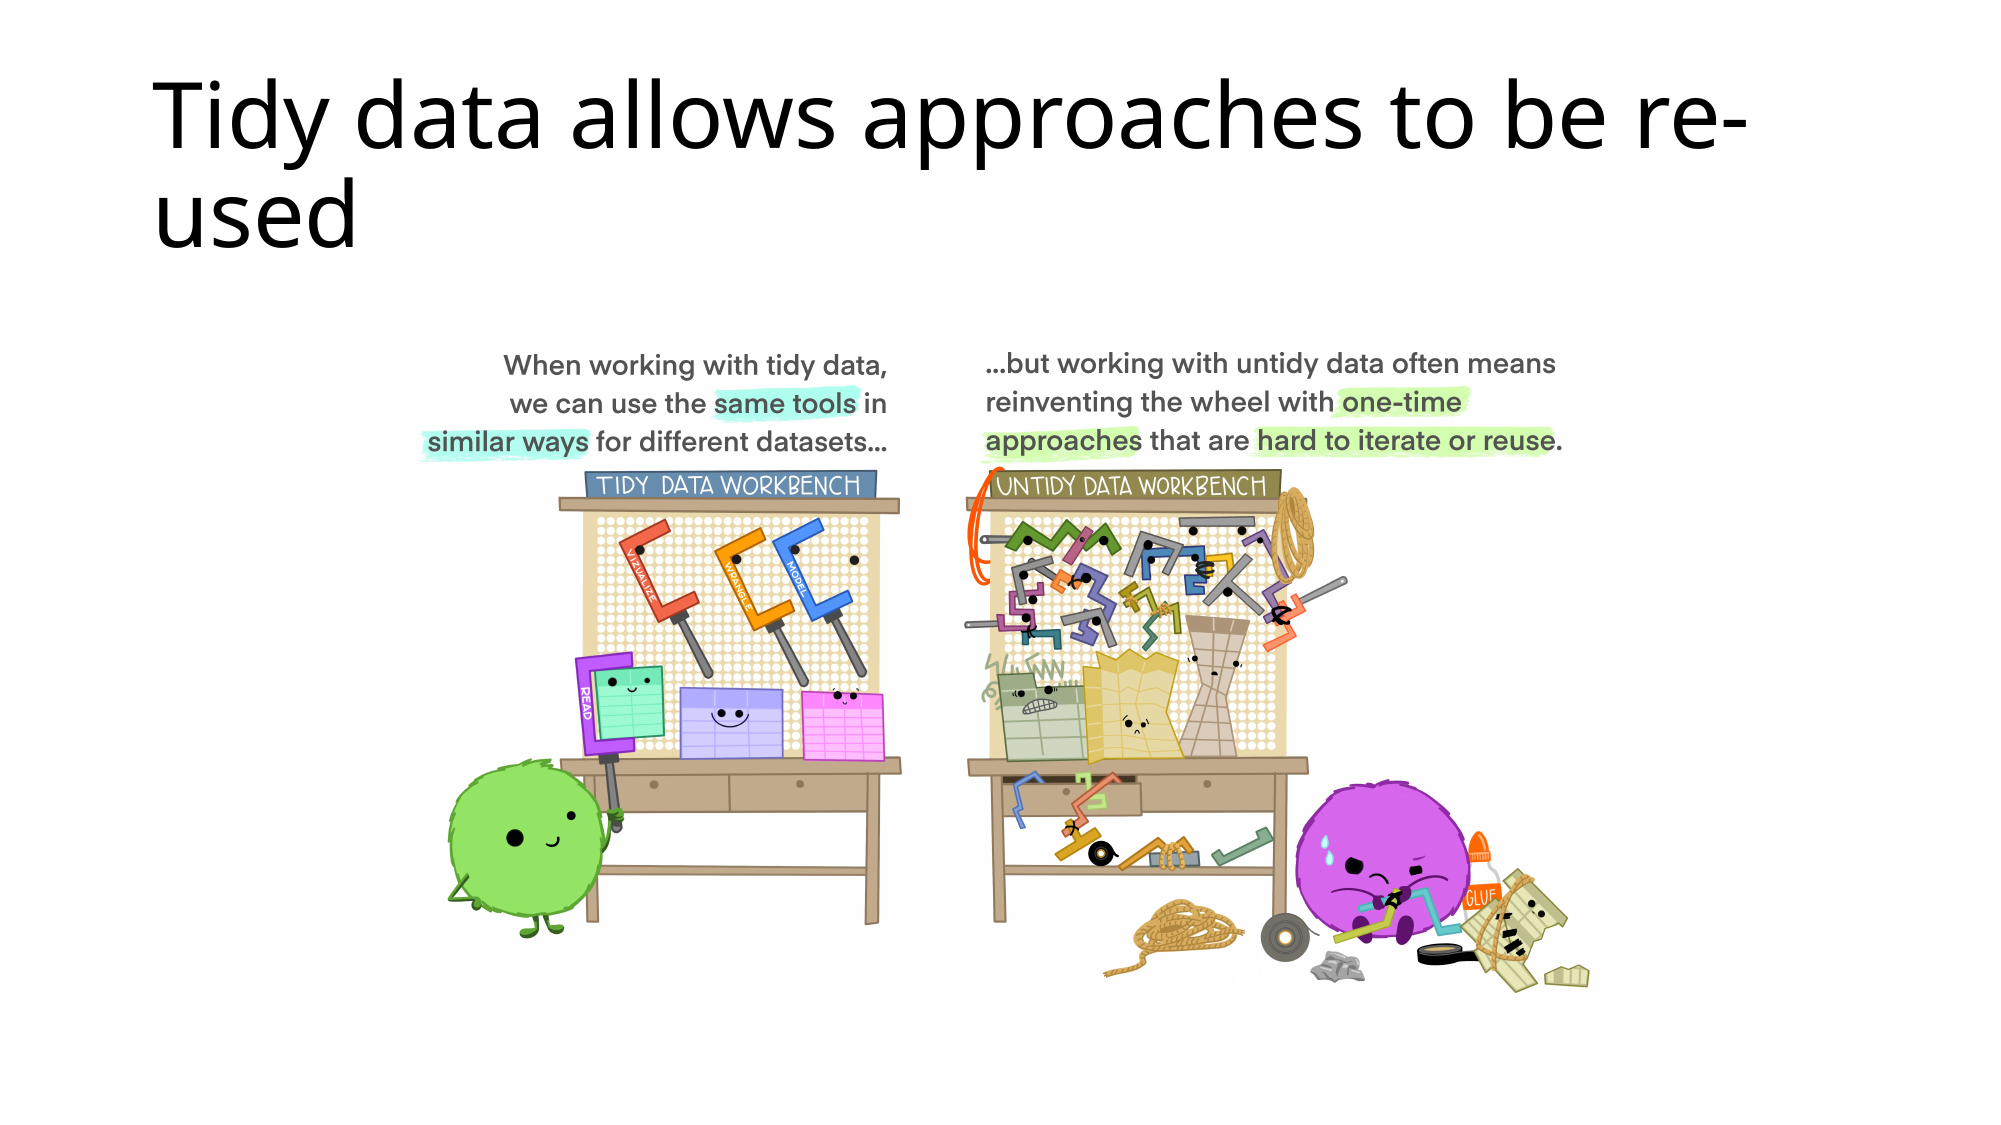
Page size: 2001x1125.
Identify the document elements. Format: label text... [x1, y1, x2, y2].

title Tidy data allows approaches to be re-used [137, 59, 1863, 278]
picture [360, 297, 1638, 1011]
